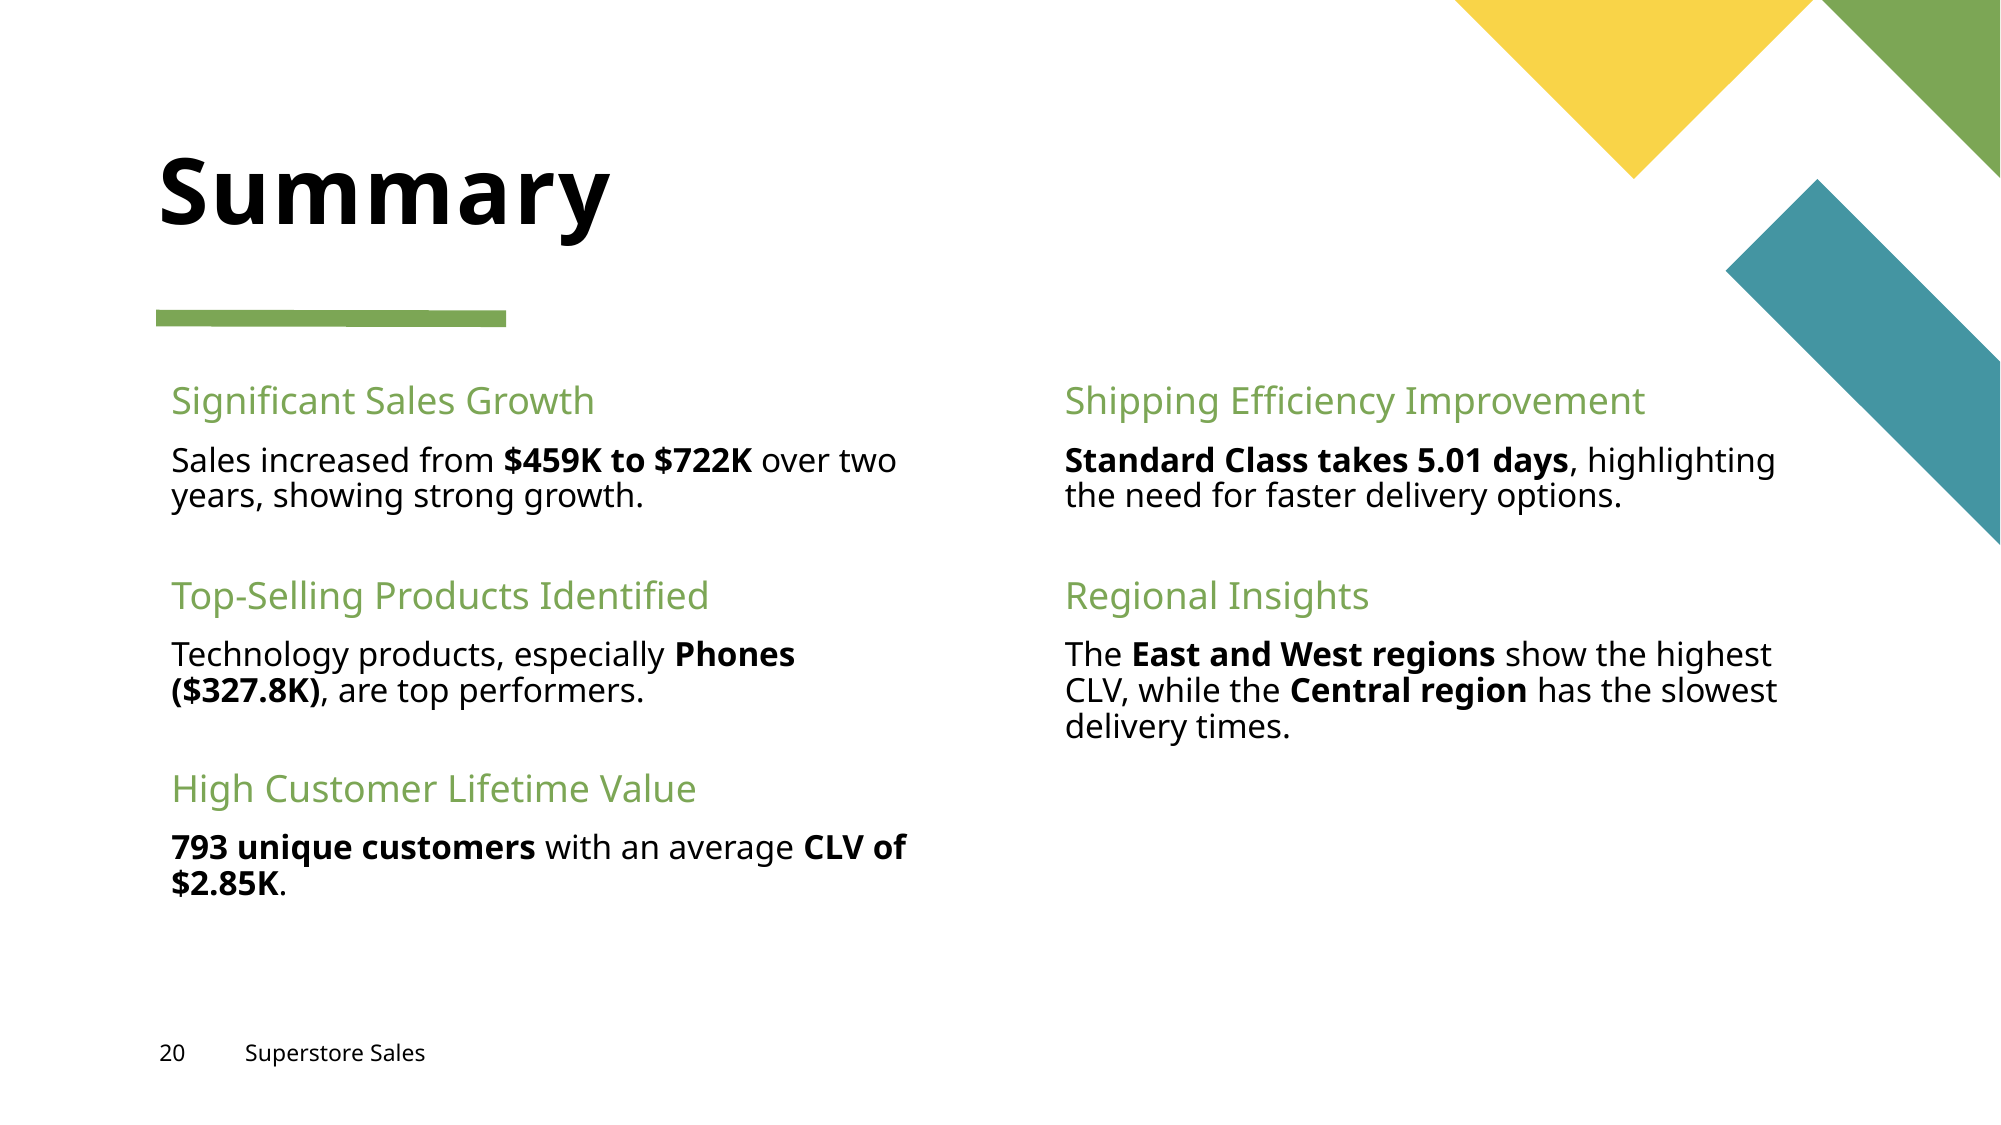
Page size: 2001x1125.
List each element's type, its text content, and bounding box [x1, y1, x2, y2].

list Top-Selling Products Identified [156, 569, 951, 622]
list Significant Sales Growth [156, 375, 950, 427]
list Shipping Efficiency Improvement [1049, 375, 1844, 427]
list The East and West regions show the highest CLV, while the Central region has the slowest delivery times. [1049, 630, 1844, 780]
list High Customer Lifetime Value [156, 762, 950, 815]
list Regional Insights [1049, 569, 1844, 622]
list Technology products, especially Phones ($327.8K), are top performers. [156, 630, 951, 735]
list Sales increased from $459K to $722K over two years, showing strong growth. [156, 435, 950, 530]
slide_number 20 [159, 1038, 245, 1080]
list Standard Class takes 5.01 days, highlighting the need for faster delivery options. [1049, 435, 1844, 530]
list 793 unique customers with an average CLV of $2.85K. [156, 823, 950, 973]
title Summary [158, 144, 969, 245]
footer Superstore Sales [245, 1038, 491, 1080]
